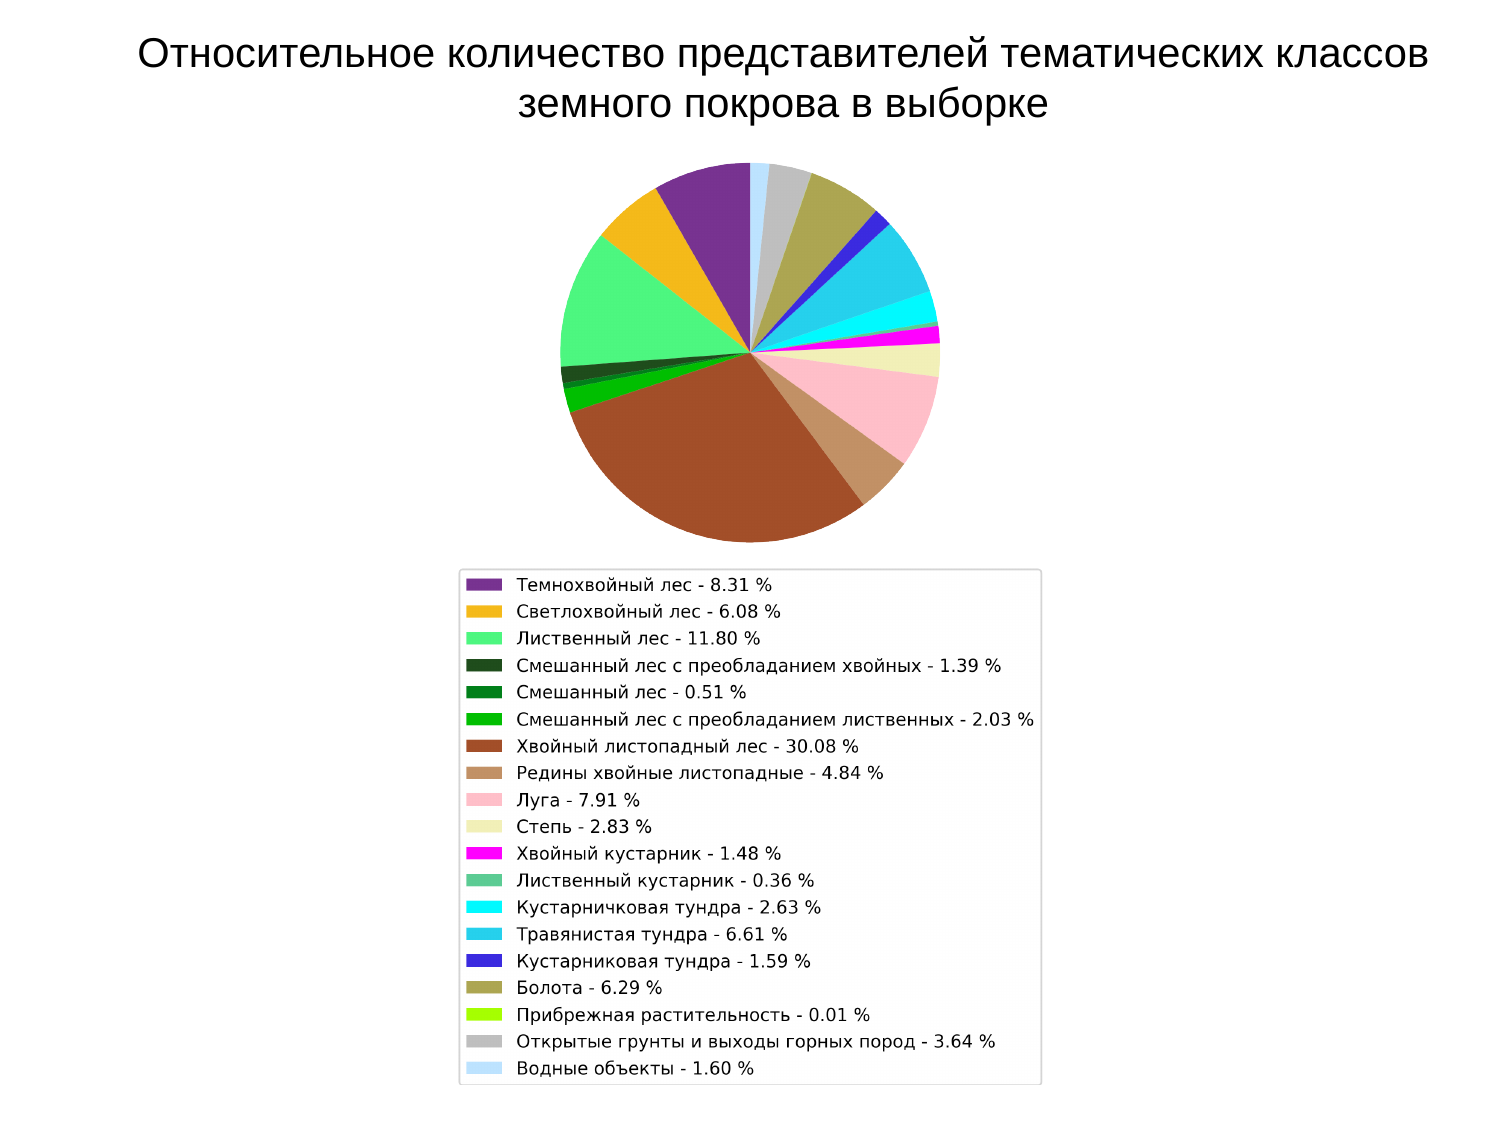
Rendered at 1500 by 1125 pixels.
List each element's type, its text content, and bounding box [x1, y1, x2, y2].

picture [452, 155, 1048, 1085]
text_box Относительное количество представителей тематических классов земного покрова в выборке [107, 17, 1460, 133]
